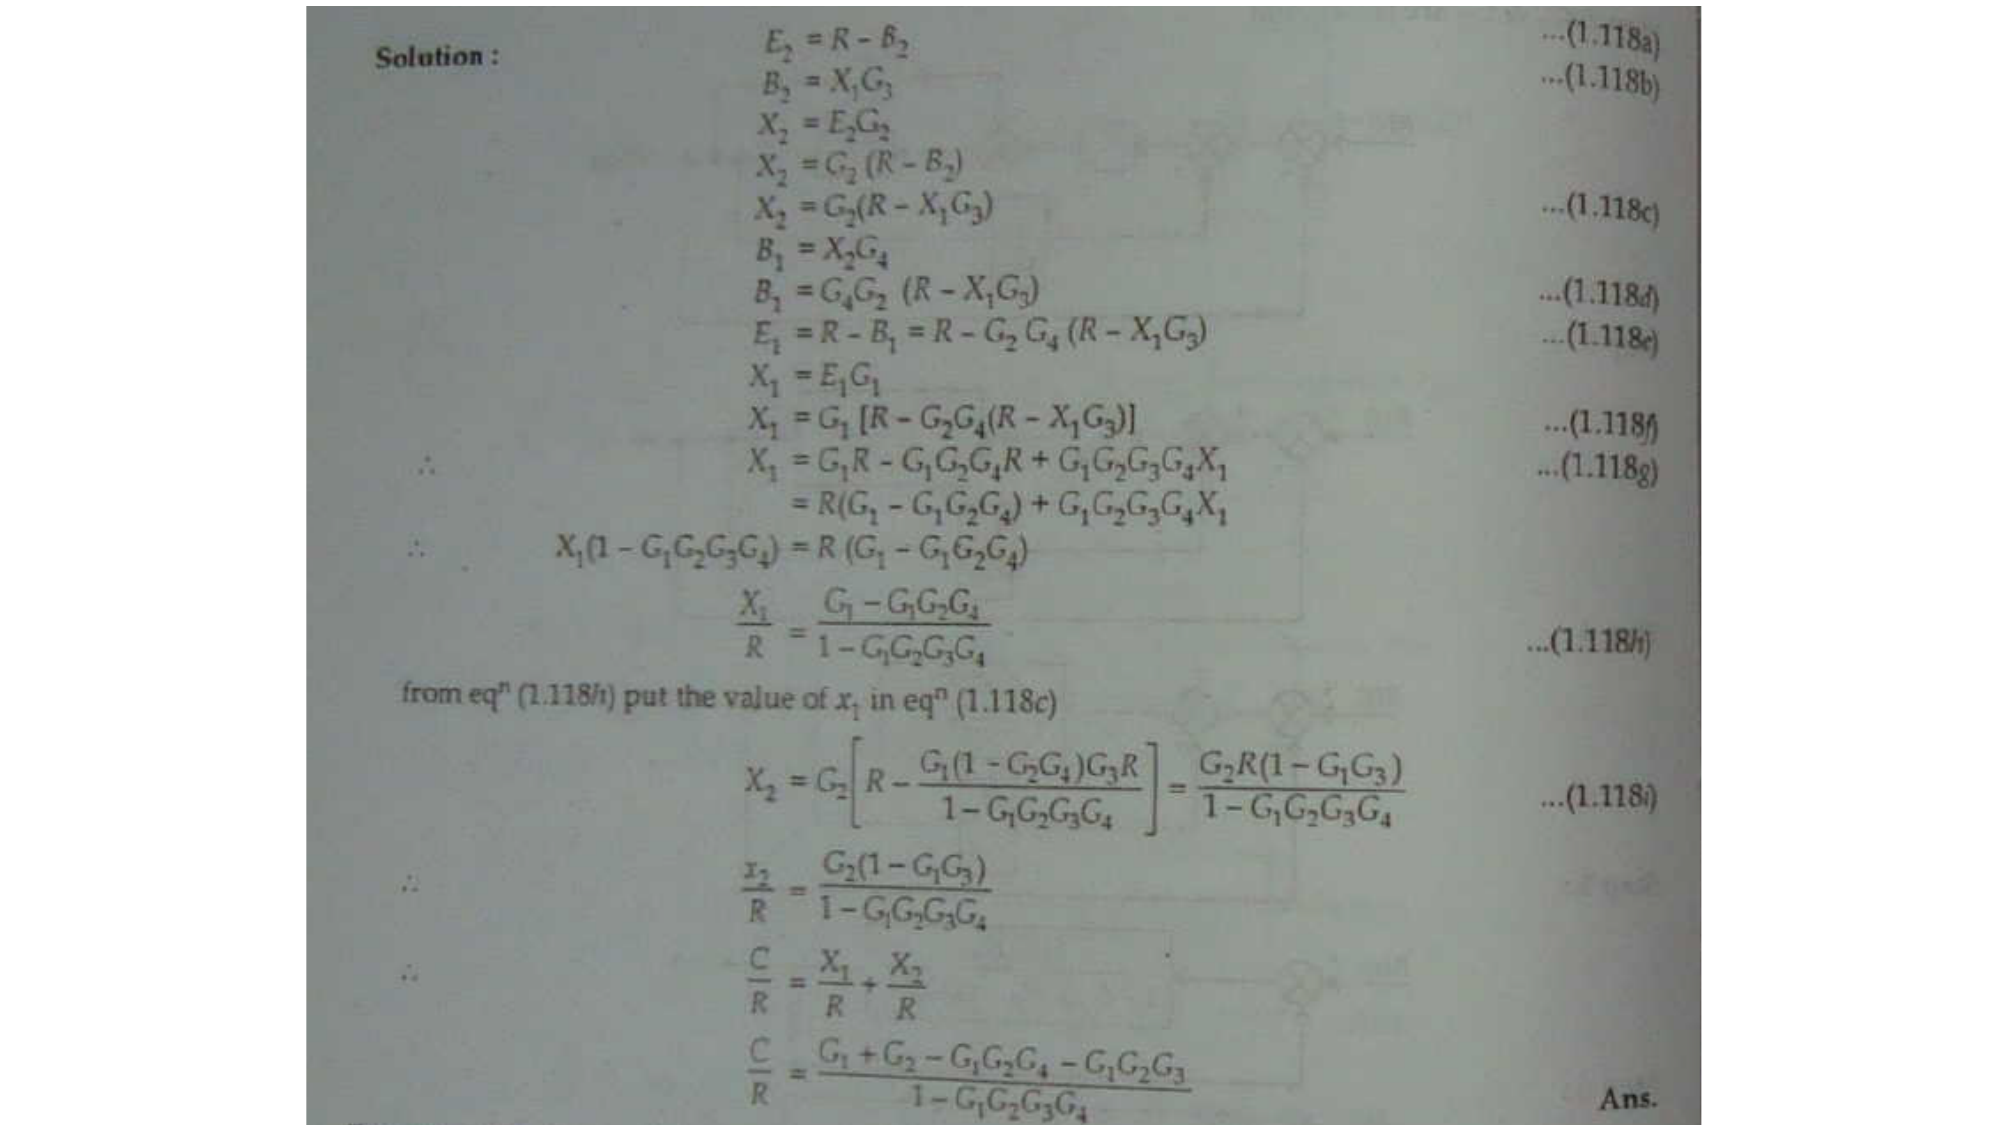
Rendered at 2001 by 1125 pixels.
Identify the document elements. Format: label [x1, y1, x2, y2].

picture [306, 6, 1702, 1125]
